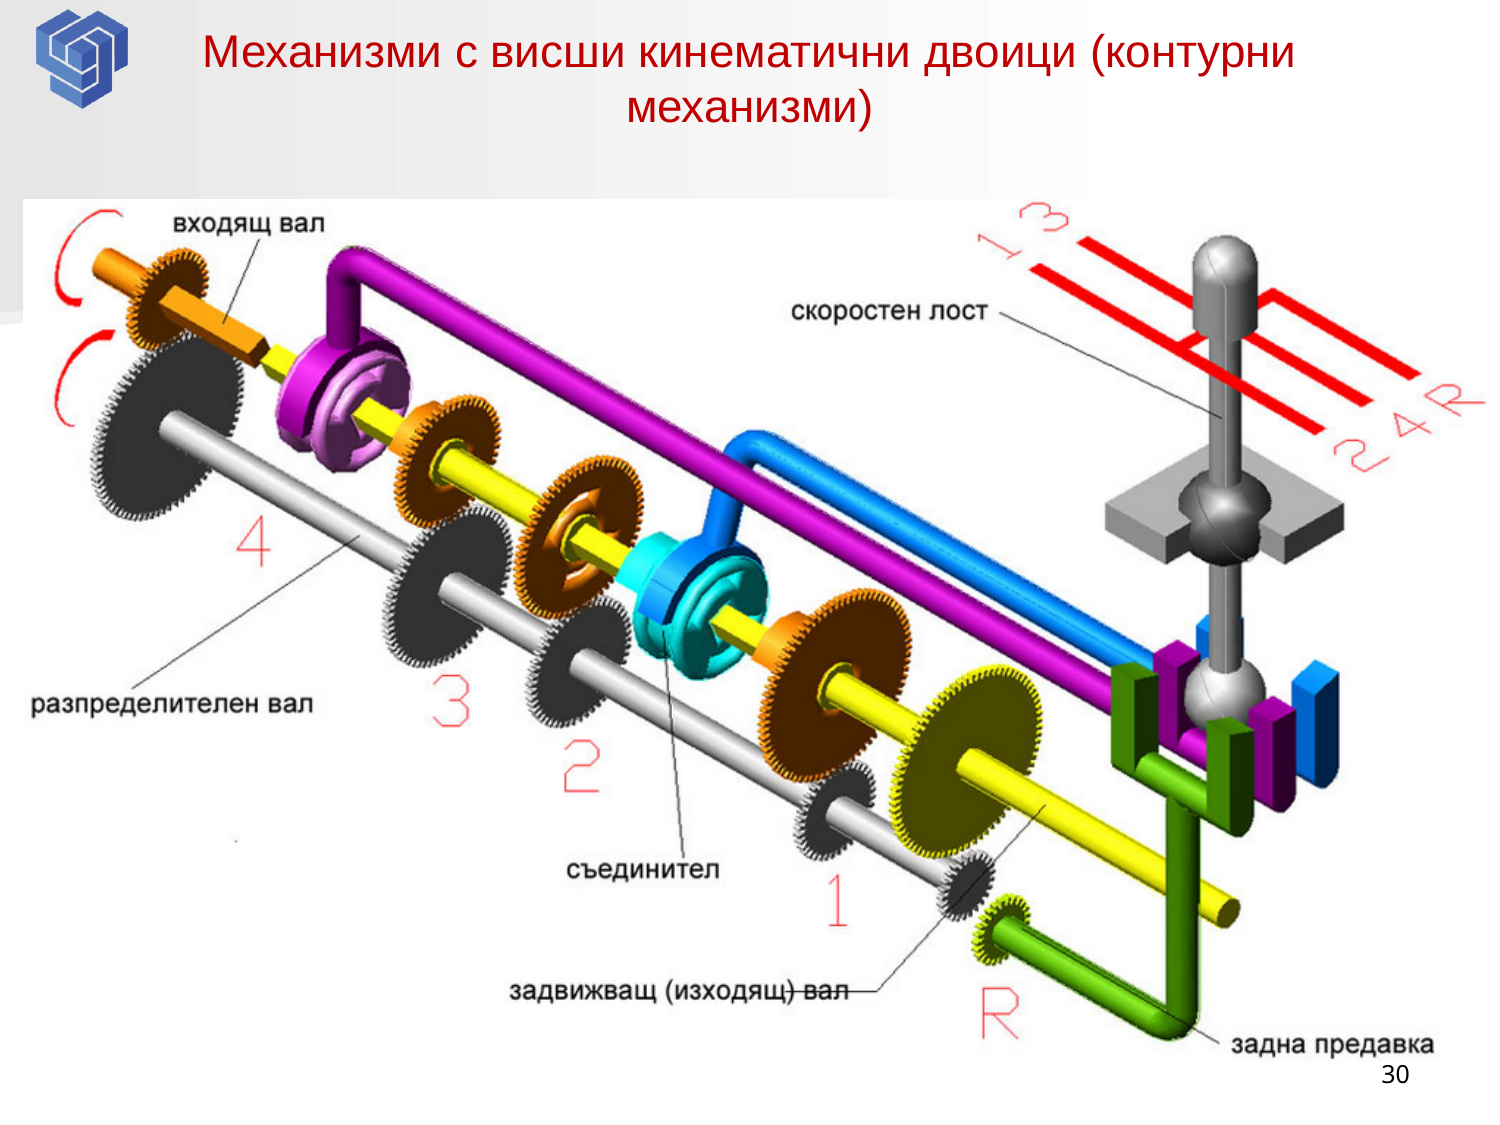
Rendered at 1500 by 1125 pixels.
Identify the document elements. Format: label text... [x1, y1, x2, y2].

title Механизми с висши кинематични двоици (контурни механизми) [75, 45, 1425, 164]
picture [23, 0, 141, 118]
slide_number 30 [1074, 1063, 1425, 1100]
picture [23, 199, 1500, 1063]
